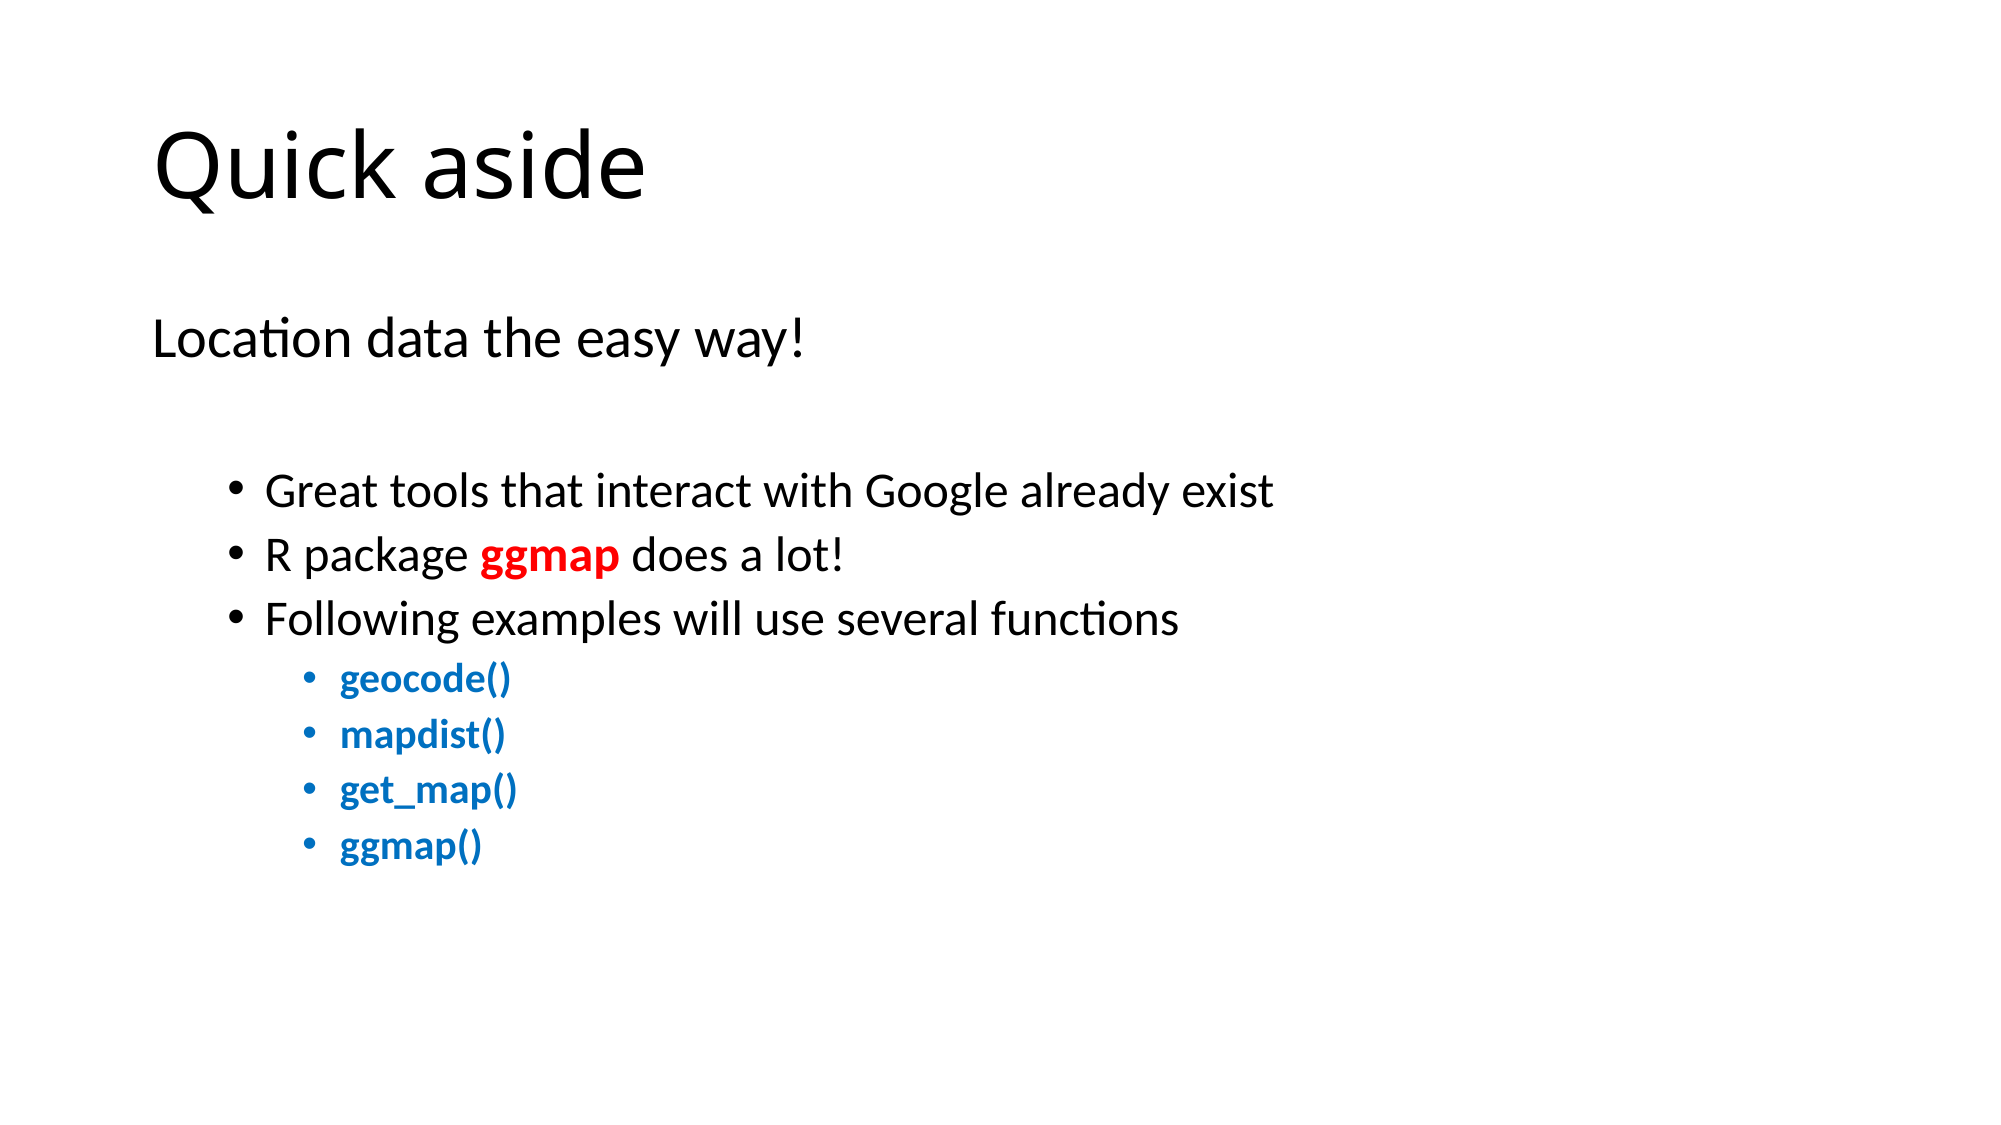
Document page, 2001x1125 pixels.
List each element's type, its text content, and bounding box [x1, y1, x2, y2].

list Location data the easy way! Great tools that interact with Google already exist R package ggmap does a lot! Following examples will use several functions geocode() mapdist() get_map() ggmap() [137, 299, 1863, 1014]
title Quick aside [137, 59, 1863, 278]
